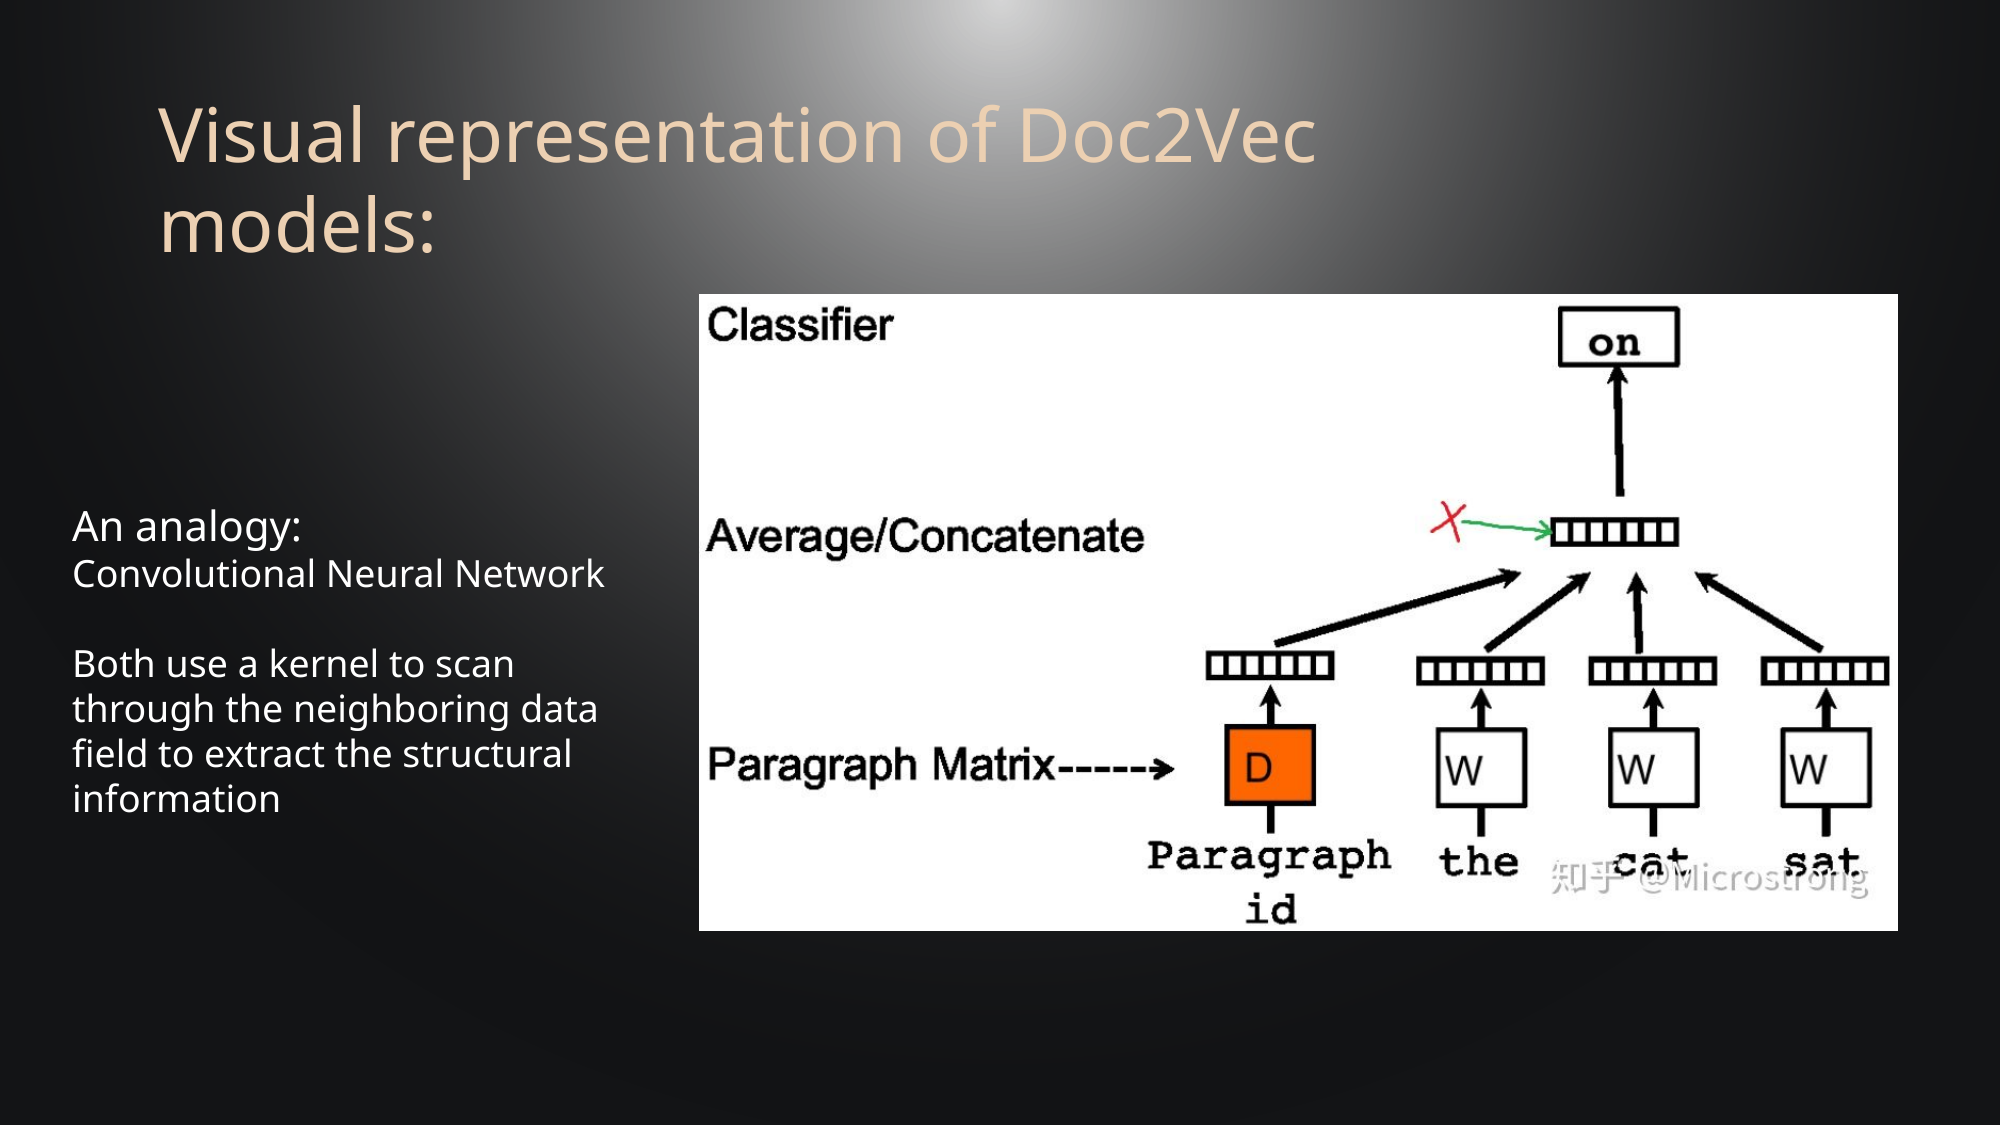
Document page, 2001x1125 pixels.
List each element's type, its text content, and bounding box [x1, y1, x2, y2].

picture [699, 294, 1898, 931]
text_box An analogy: Convolutional Neural Network Both use a kernel to scan through the neighboring data field to extract the structural information [57, 492, 659, 828]
text_box Visual representation of Doc2Vec models: [143, 79, 1475, 275]
